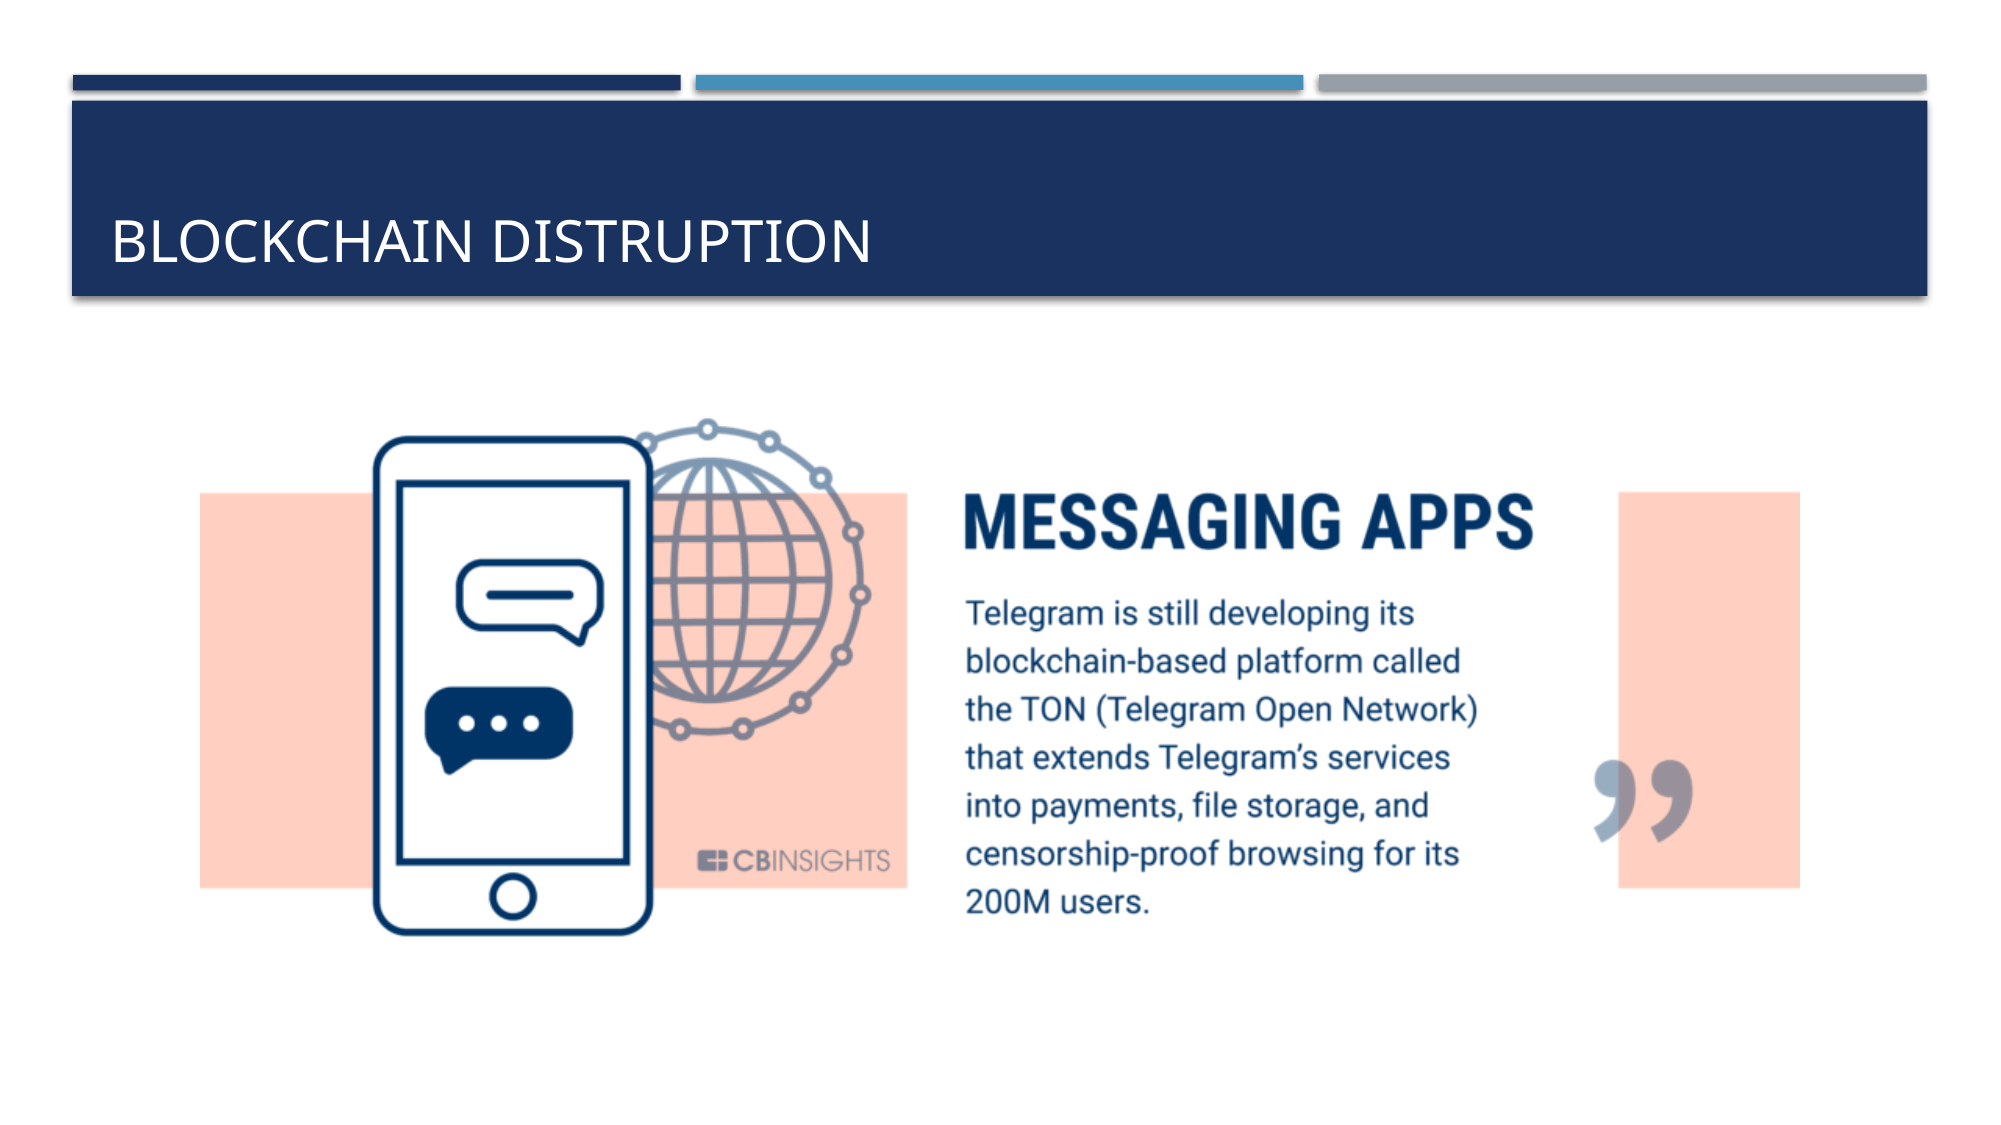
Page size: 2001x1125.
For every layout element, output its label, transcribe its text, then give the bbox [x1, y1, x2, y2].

title Blockchain Distruption [95, 115, 1905, 282]
picture [199, 280, 1801, 1048]
